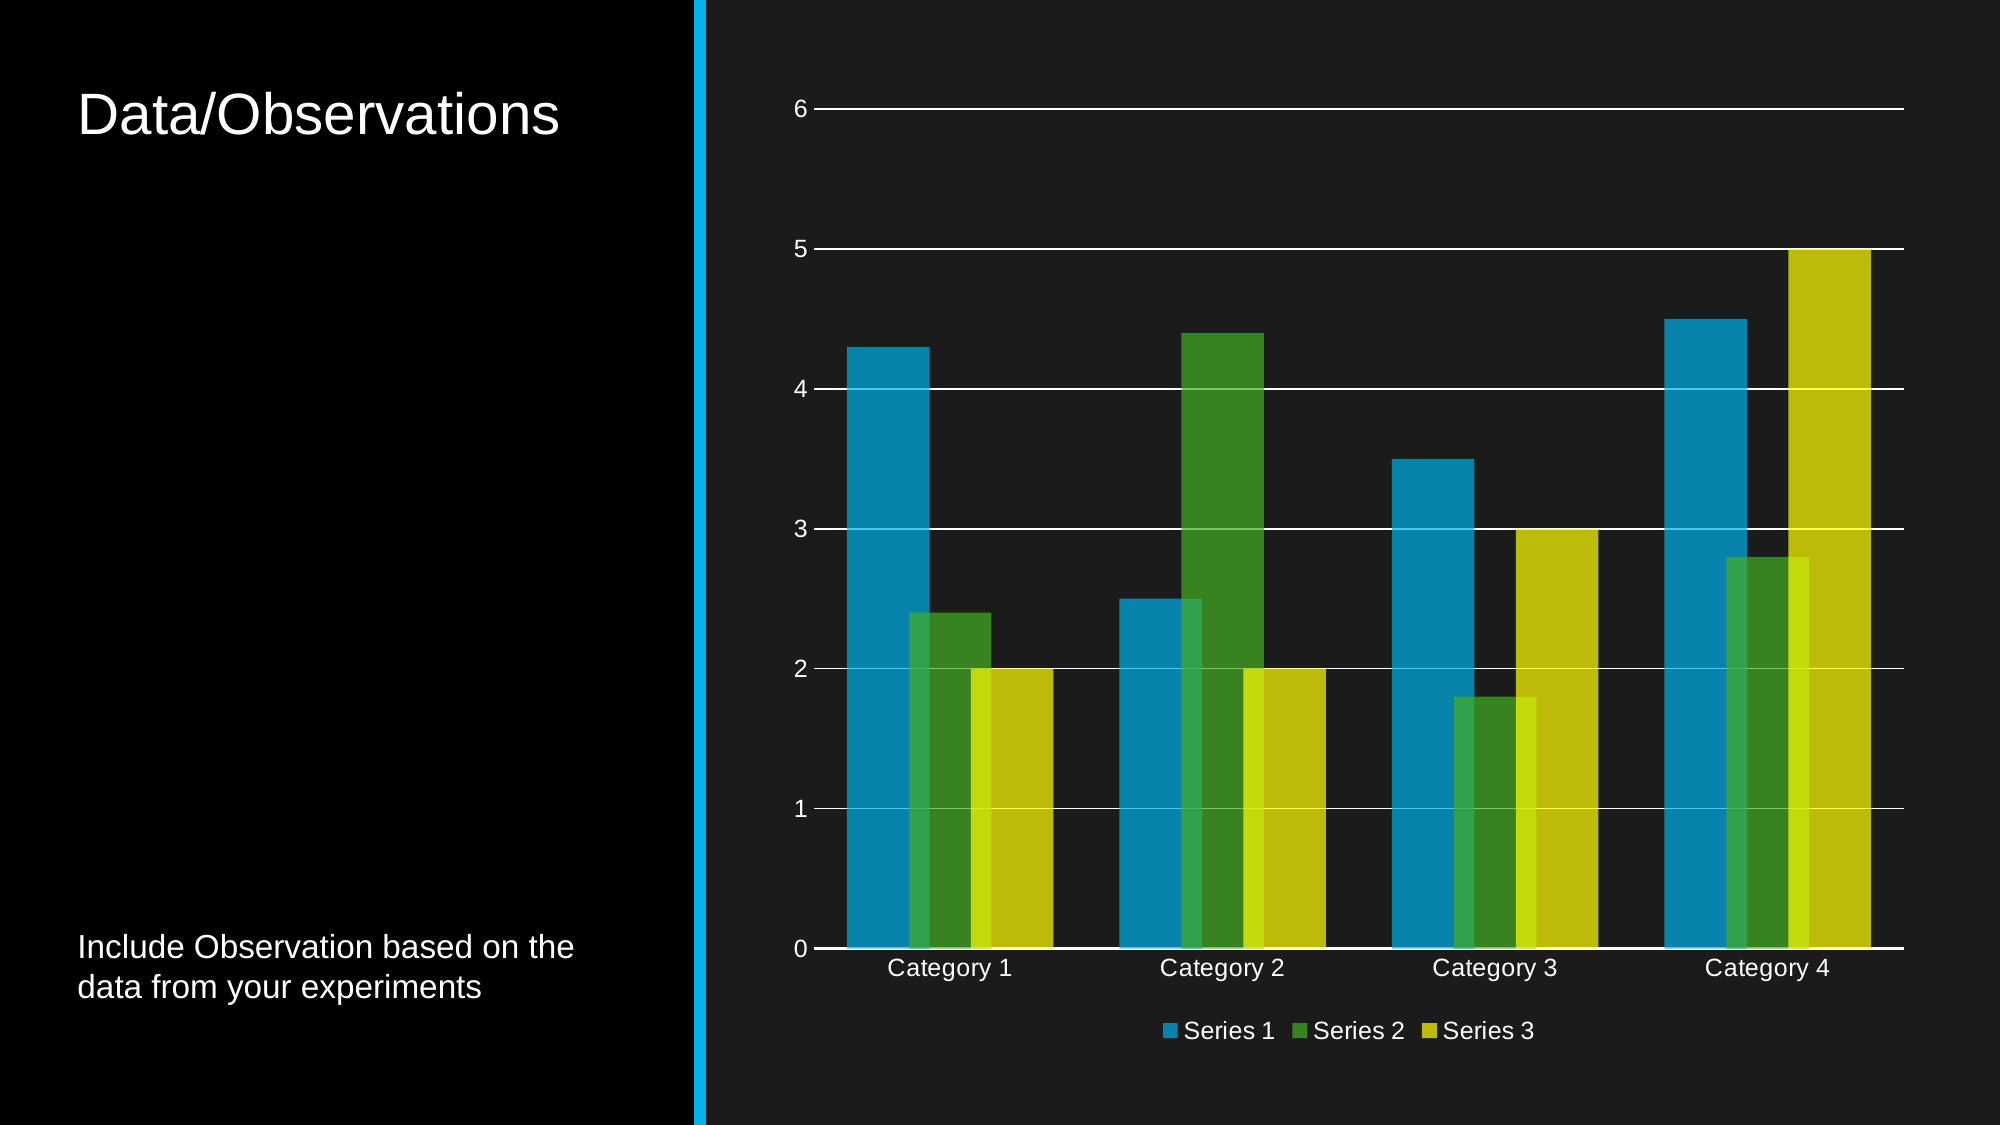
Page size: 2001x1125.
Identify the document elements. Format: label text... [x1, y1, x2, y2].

title Data/Observations [62, 76, 638, 339]
list Include Observation based on the data from your experiments [62, 614, 638, 1013]
chart [770, 76, 1928, 1050]
